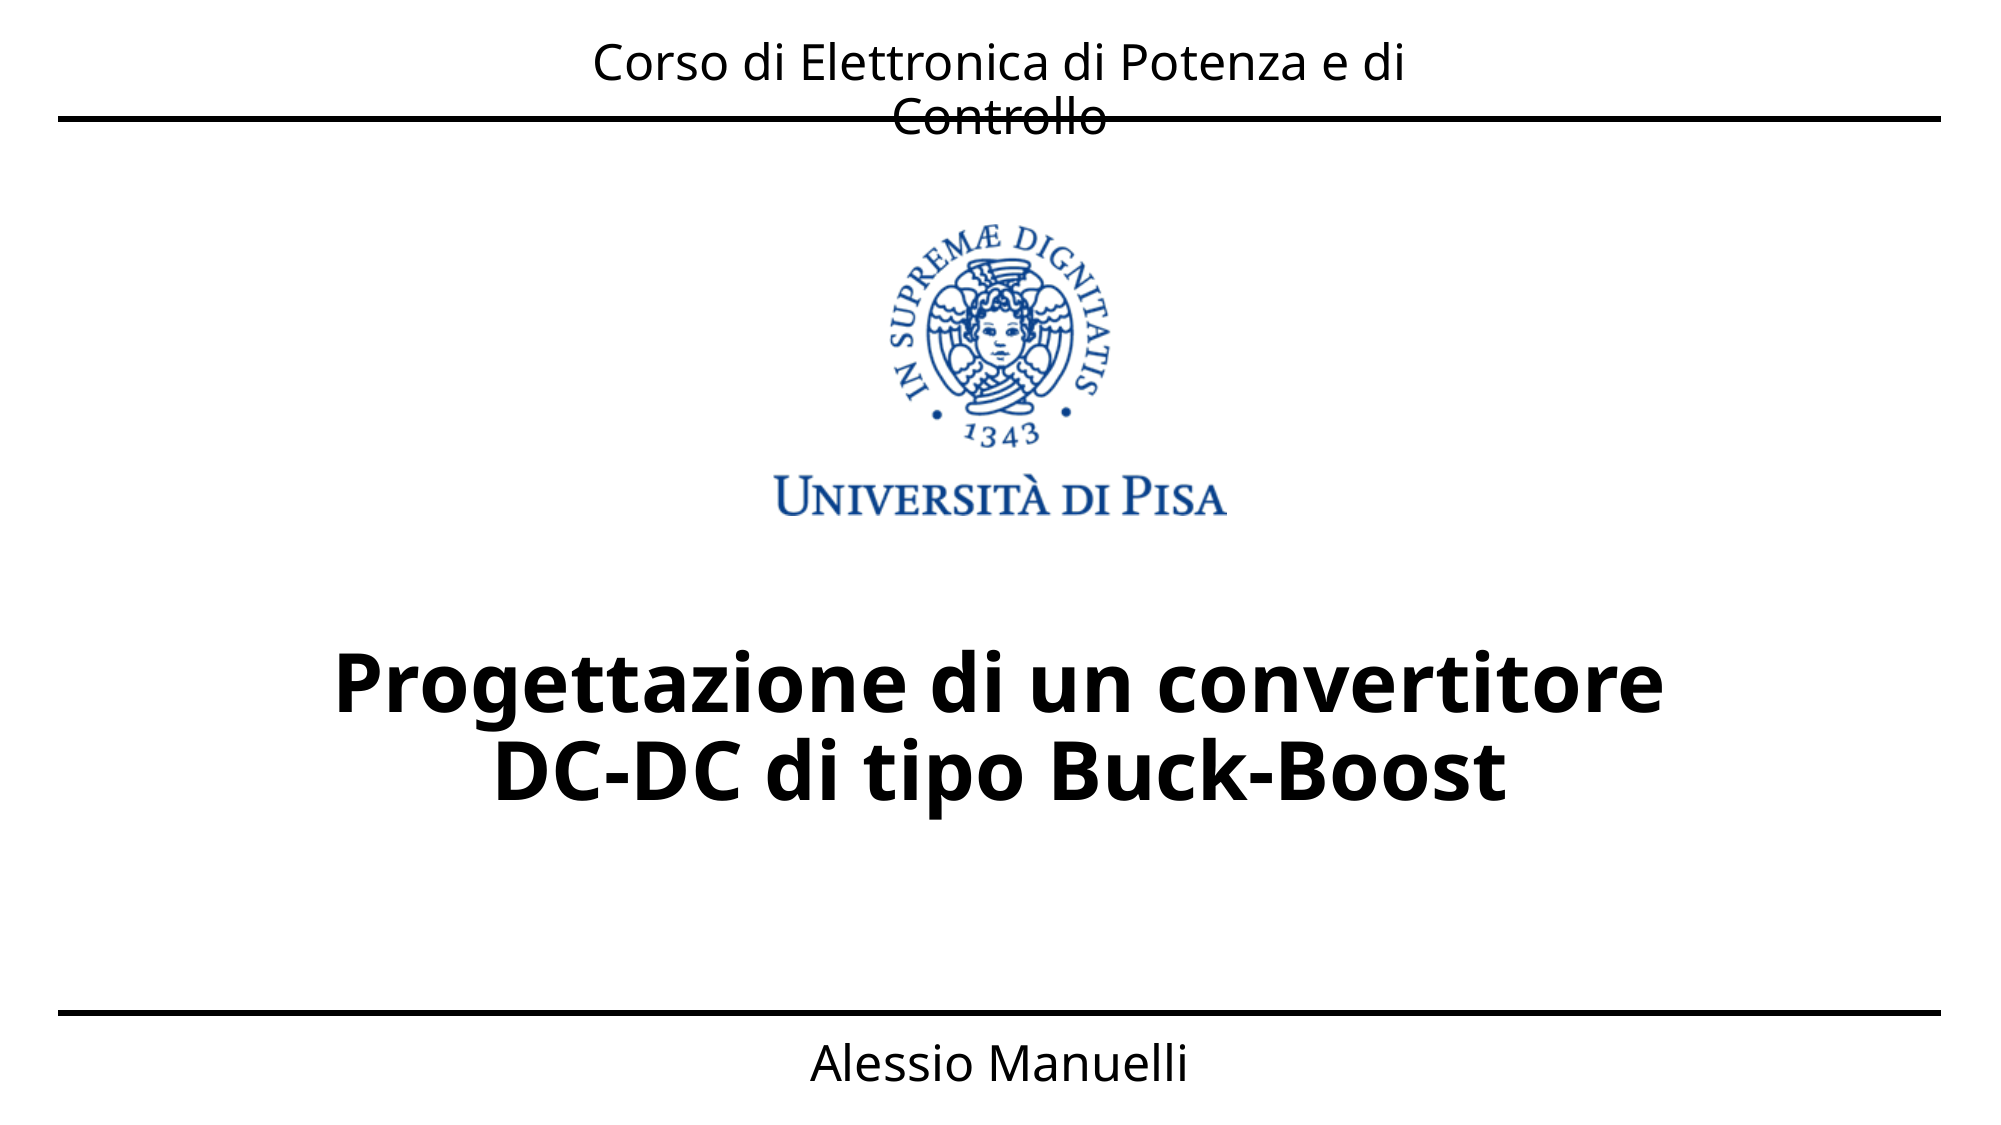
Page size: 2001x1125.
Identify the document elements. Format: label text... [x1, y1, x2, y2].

text_box Progettazione di un convertitore DC-DC di tipo Buck-Boost [313, 633, 1687, 913]
picture [773, 224, 1227, 517]
text_box Alessio Manuelli [775, 1031, 1225, 1102]
subtitle Corso di Elettronica di Potenza e di Controllo [501, 30, 1499, 101]
